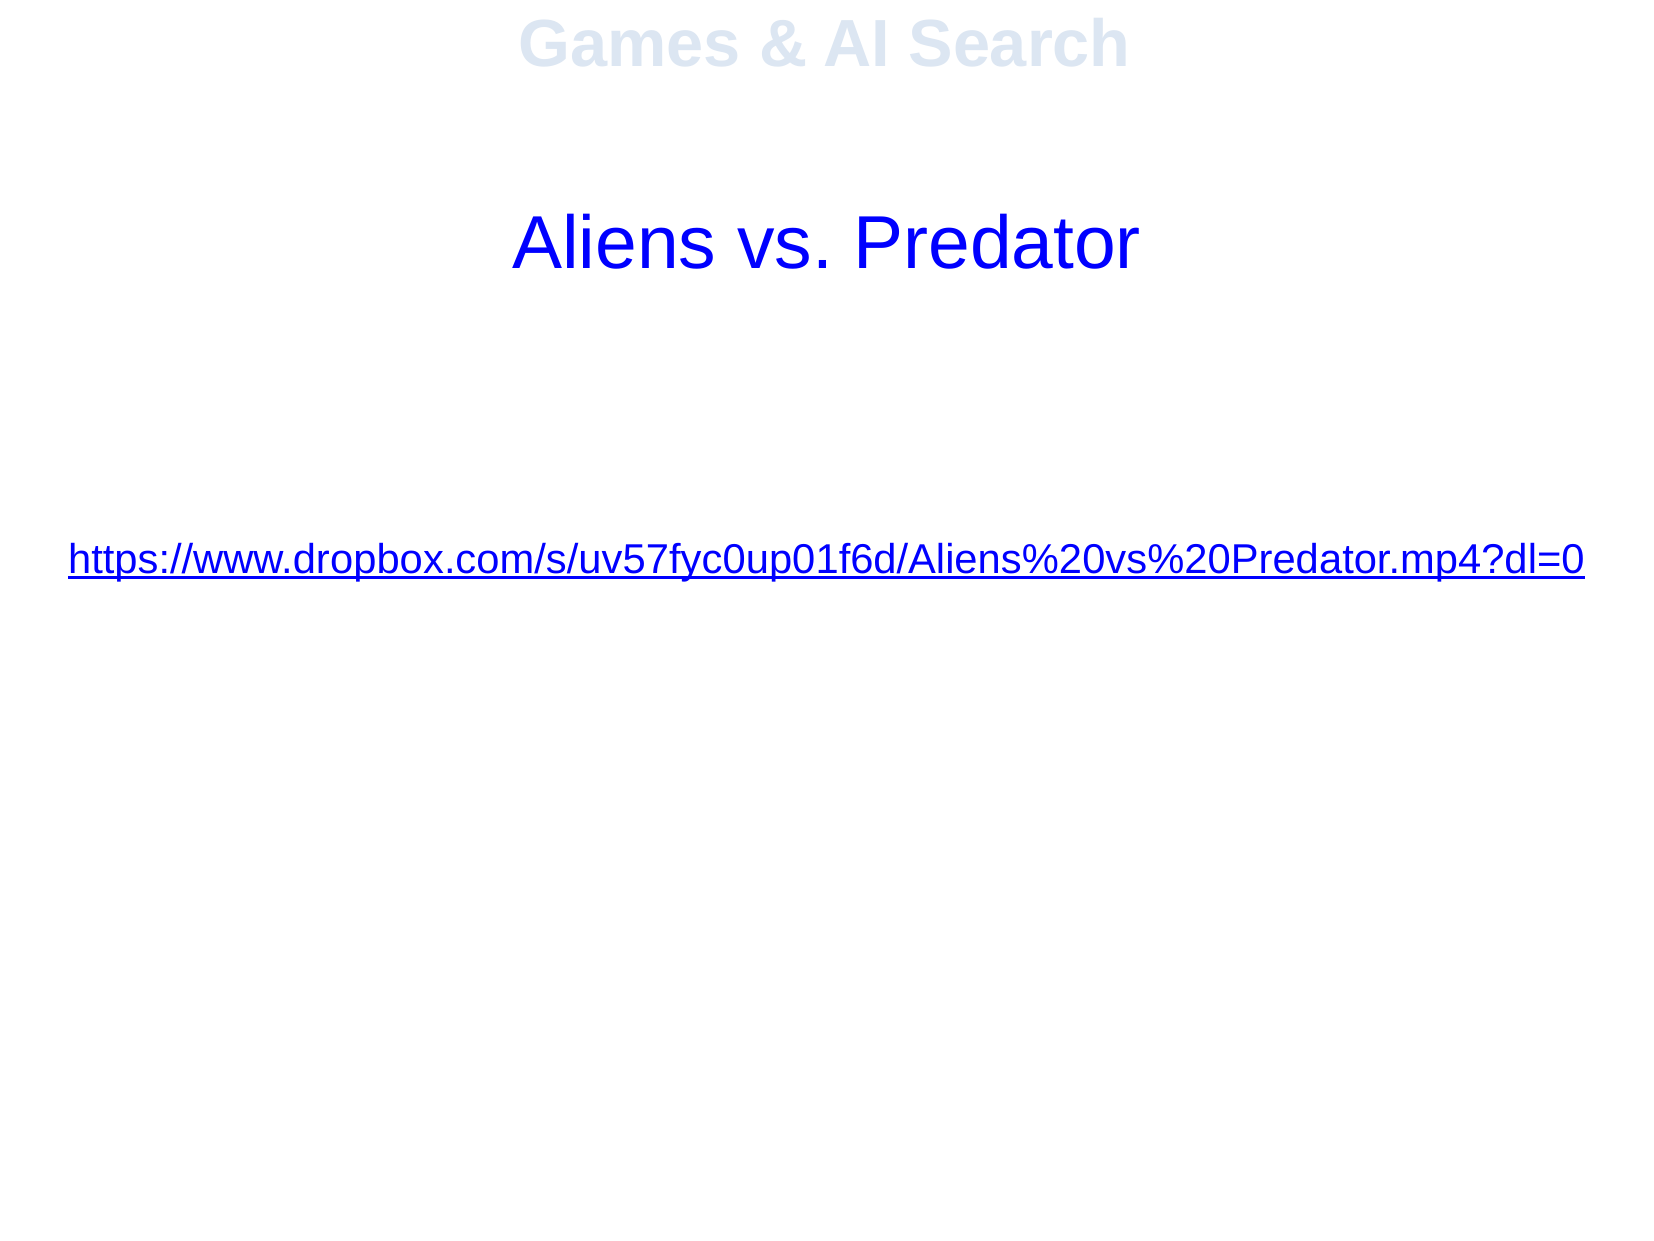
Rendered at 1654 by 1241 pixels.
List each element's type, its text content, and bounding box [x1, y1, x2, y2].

text_box Aliens vs. Predator https://www.dropbox.com/s/uv57fyc0up01f6d/Aliens%20vs%20Predator.mp4?dl=0 [0, 194, 1654, 675]
text_box Games & AI Search [0, 0, 1652, 90]
